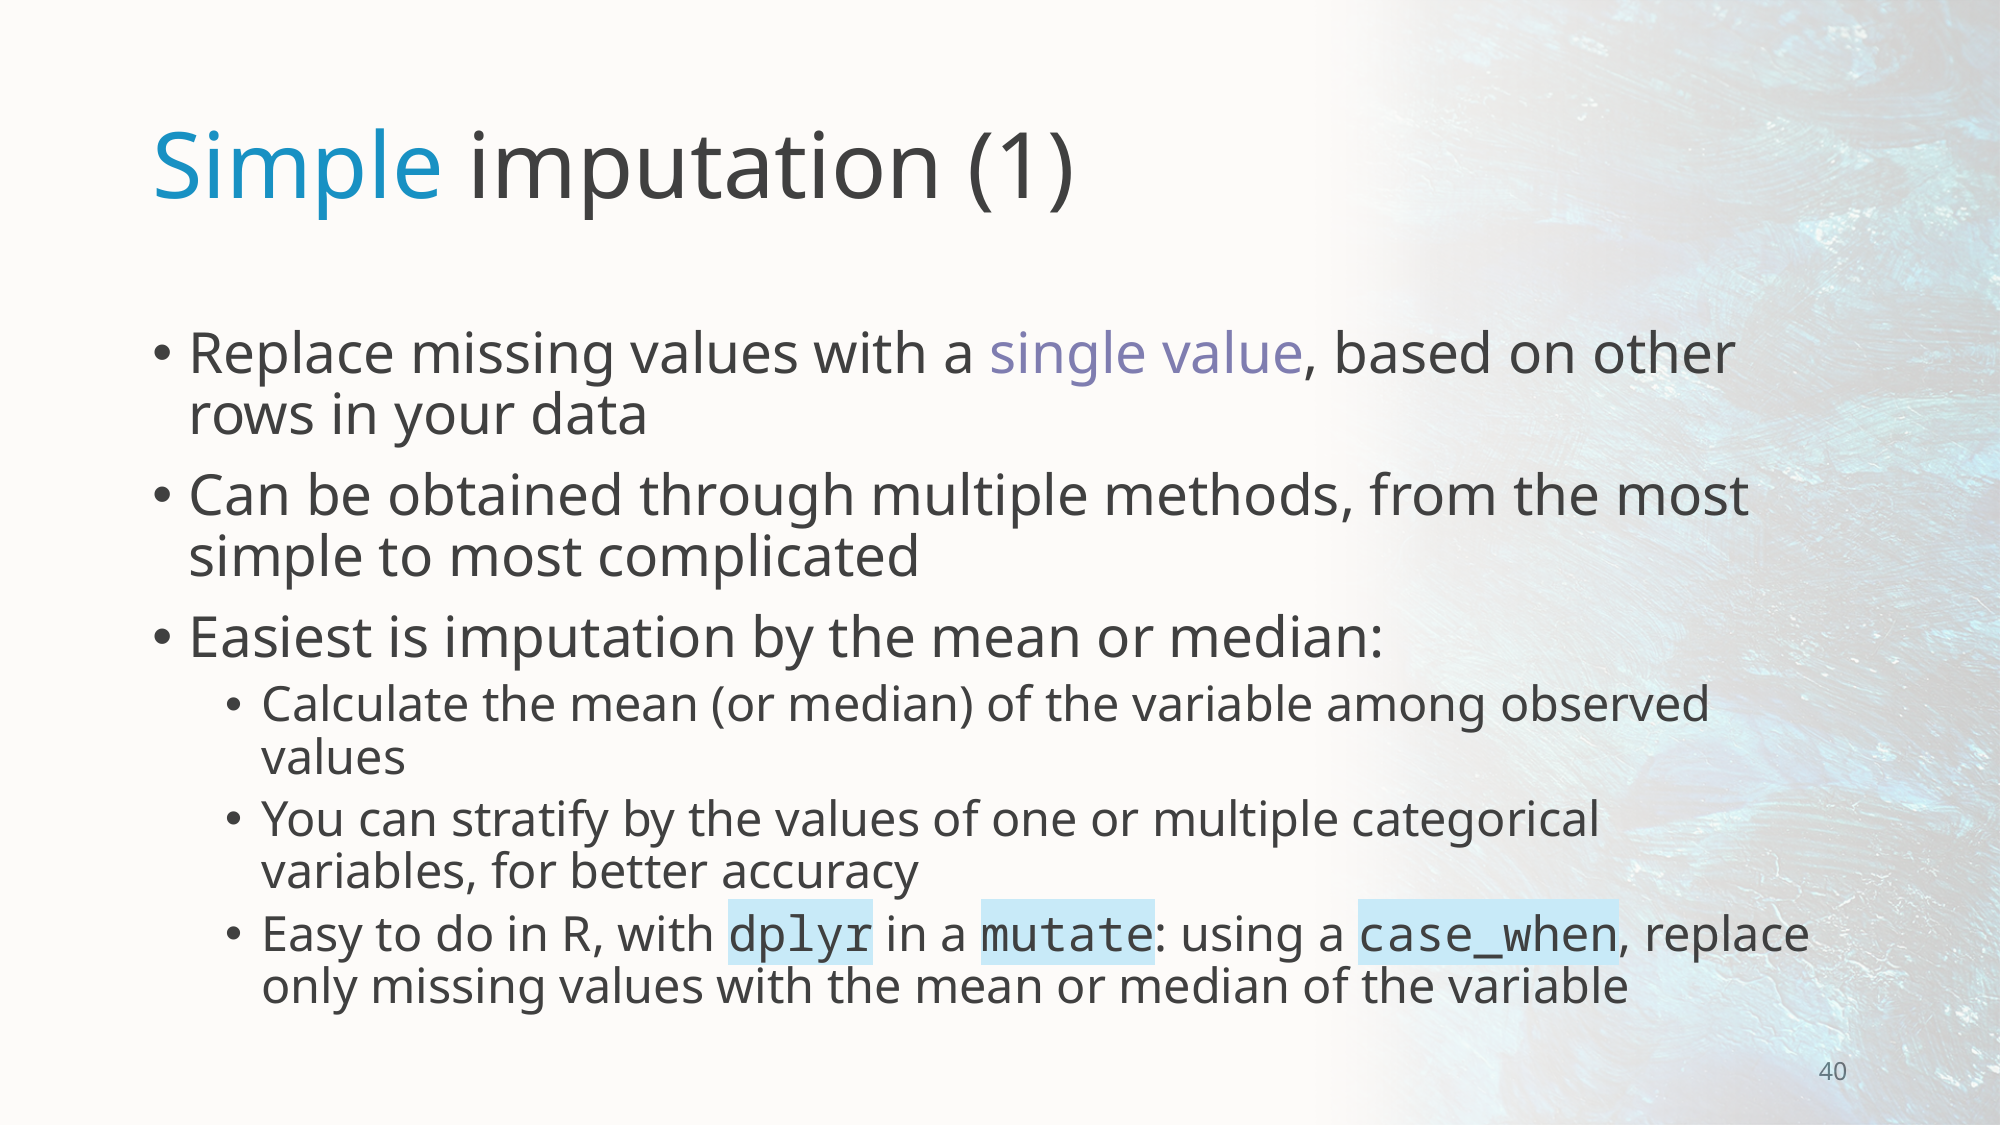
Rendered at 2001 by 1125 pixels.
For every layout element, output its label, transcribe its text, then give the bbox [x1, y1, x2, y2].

picture [1286, 0, 2000, 1125]
list Replace missing values with a single value, based on other rows in your data Can be obtained through multiple methods, from the most simple to most complicated Easiest is imputation by the mean or median: Calculate the mean (or median) of the variable among observed values You can stratify by the values of one or multiple categorical variables, for better accuracy Easy to do in R, with dplyr in a mutate: using a case_when, replace only missing values with the mean or median of the variable [137, 317, 1286, 1066]
title Simple imputation (1) [137, 59, 1286, 278]
